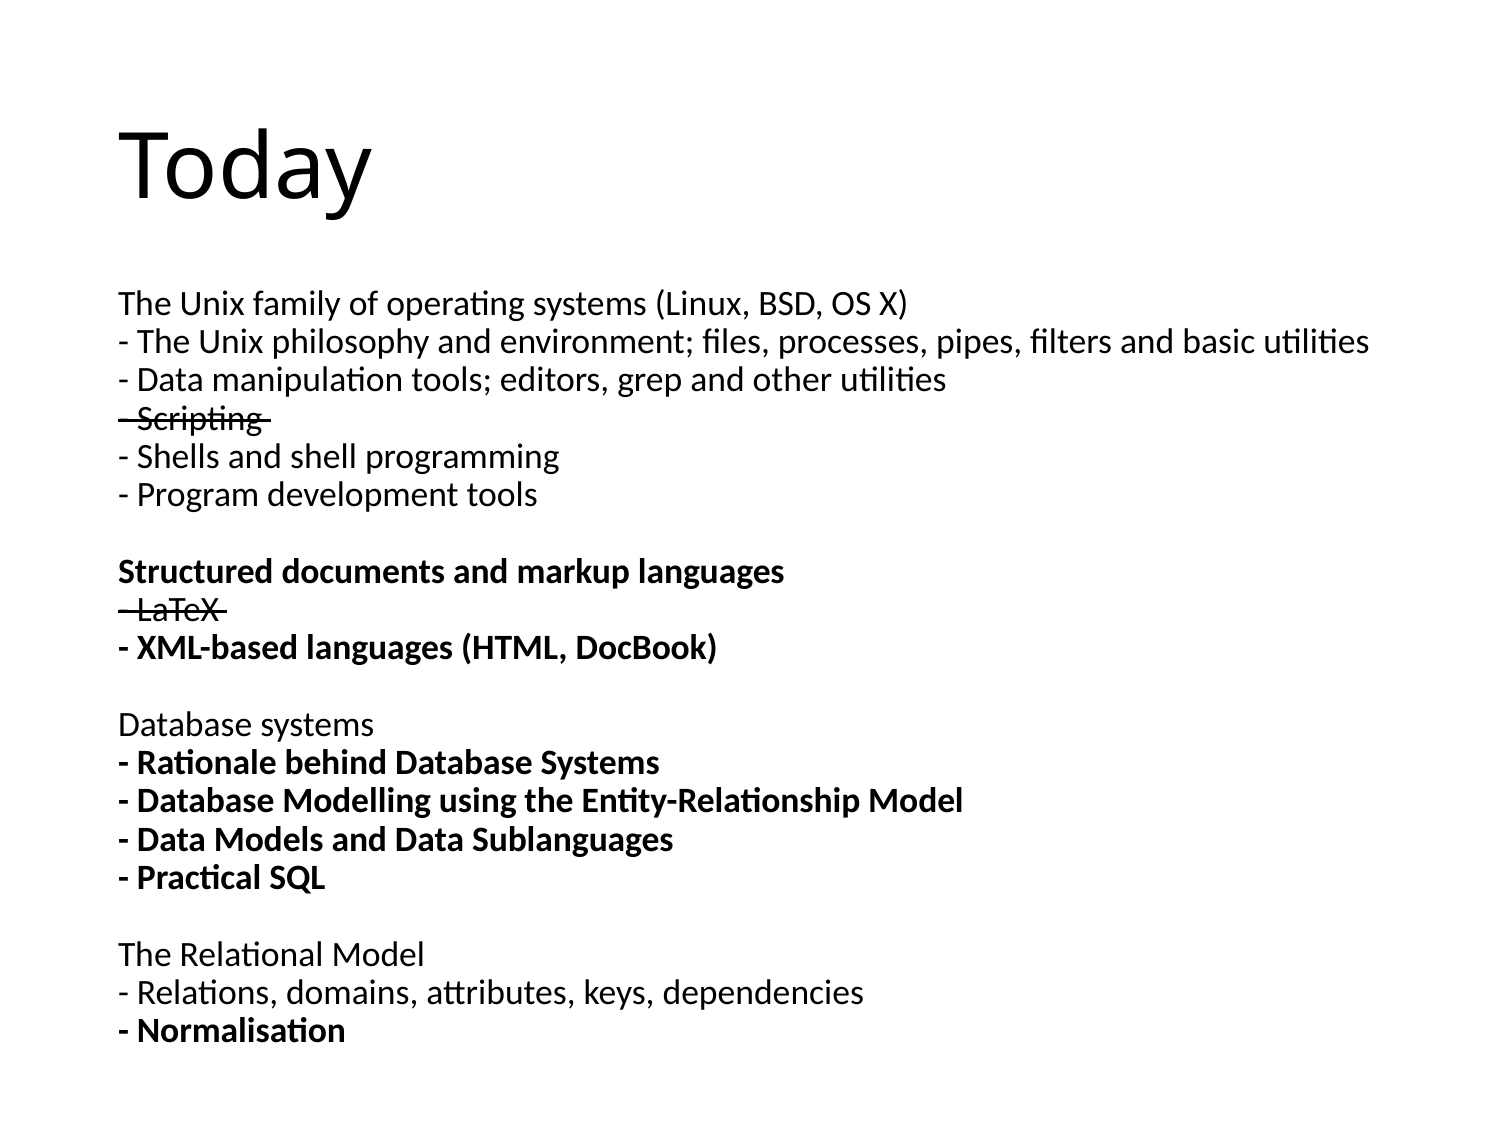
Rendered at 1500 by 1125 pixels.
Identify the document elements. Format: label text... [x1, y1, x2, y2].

list The Unix family of operating systems (Linux, BSD, OS X) - The Unix philosophy and environment; files, processes, pipes, filters and basic utilities - Data manipulation tools; editors, grep and other utilities - Scripting - Shells and shell programming - Program development tools Structured documents and markup languages - LaTeX - XML-based languages (HTML, DocBook) Database systems - Rationale behind Database Systems - Database Modelling using the Entity-Relationship Model - Data Models and Data Sublanguages - Practical SQL The Relational Model - Relations, domains, attributes, keys, dependencies - Normalisation [103, 277, 1397, 1099]
title Today [103, 59, 1397, 277]
